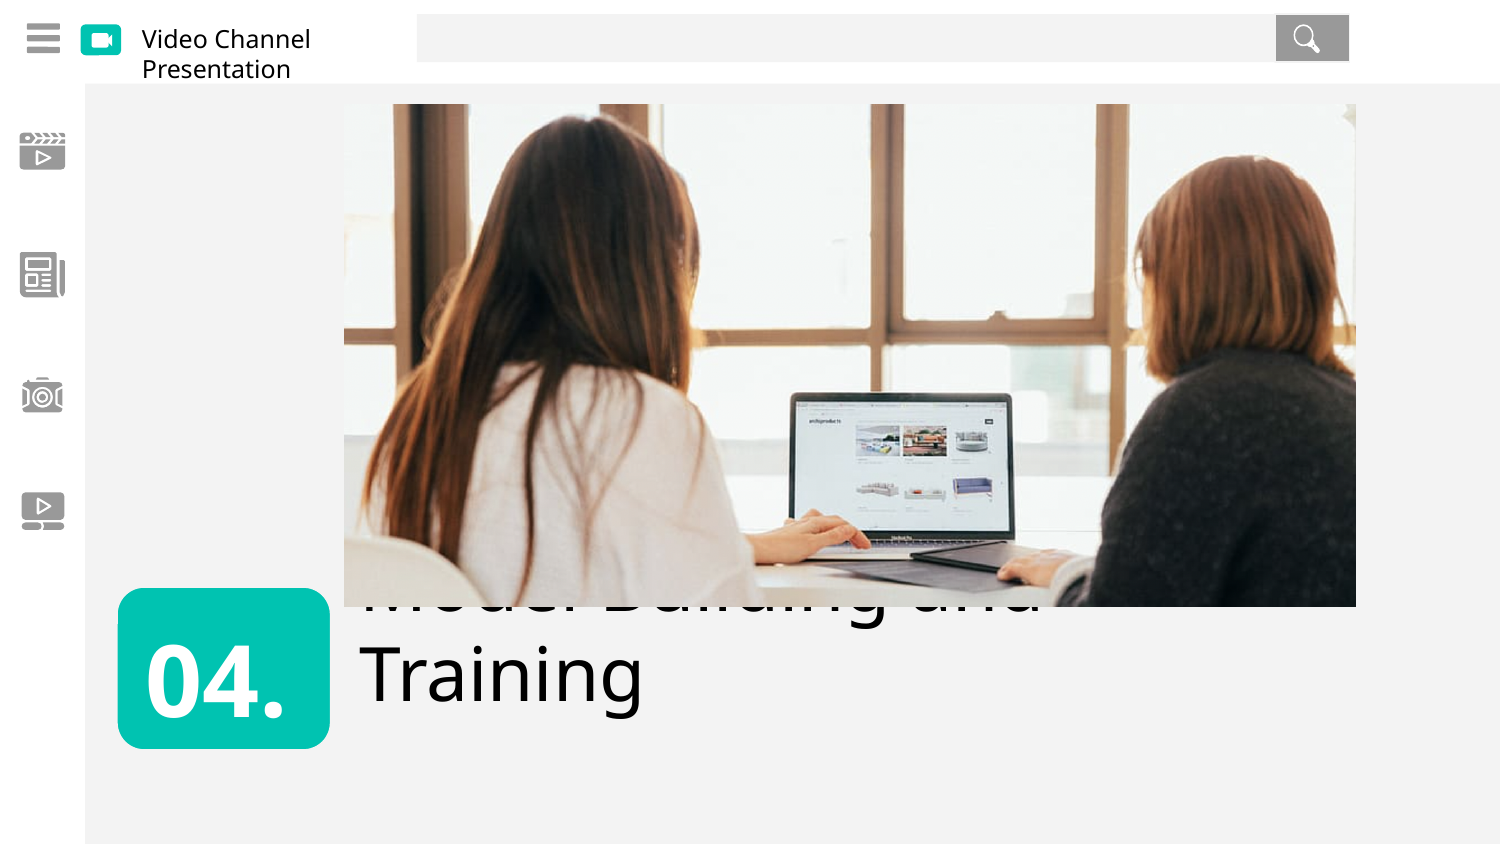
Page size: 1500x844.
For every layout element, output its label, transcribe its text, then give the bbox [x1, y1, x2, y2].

title 04. [116, 589, 317, 752]
picture [343, 104, 1356, 607]
title Model Building and Training [344, 640, 1301, 717]
